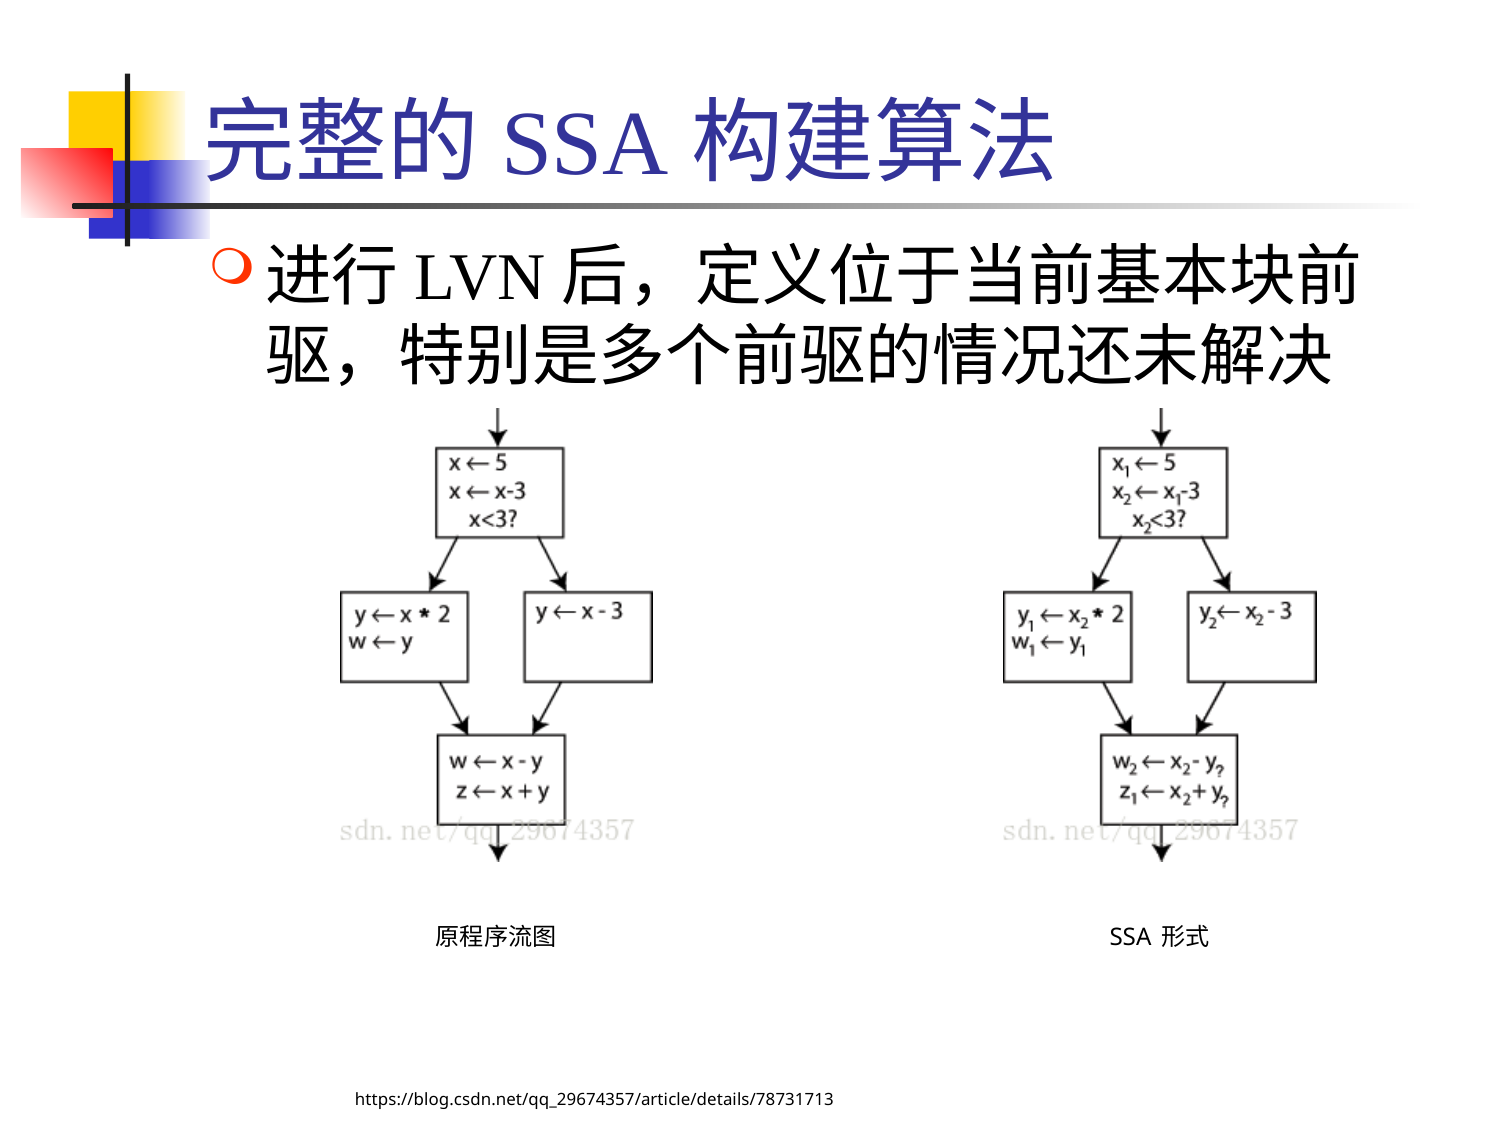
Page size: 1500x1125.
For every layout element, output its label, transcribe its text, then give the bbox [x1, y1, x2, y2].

picture [1003, 408, 1317, 863]
text_box https://blog.csdn.net/qq_29674357/article/details/78731713 [340, 1061, 1160, 1117]
title 完整的SSA构建算法 [188, 12, 1468, 200]
list 进行LVN后，定义位于当前基本块前驱，特别是多个前驱的情况还未解决 [193, 224, 1469, 1000]
text_box SSA形式 [1094, 886, 1225, 958]
text_box 原程序流图 [420, 886, 572, 958]
picture [340, 408, 653, 863]
